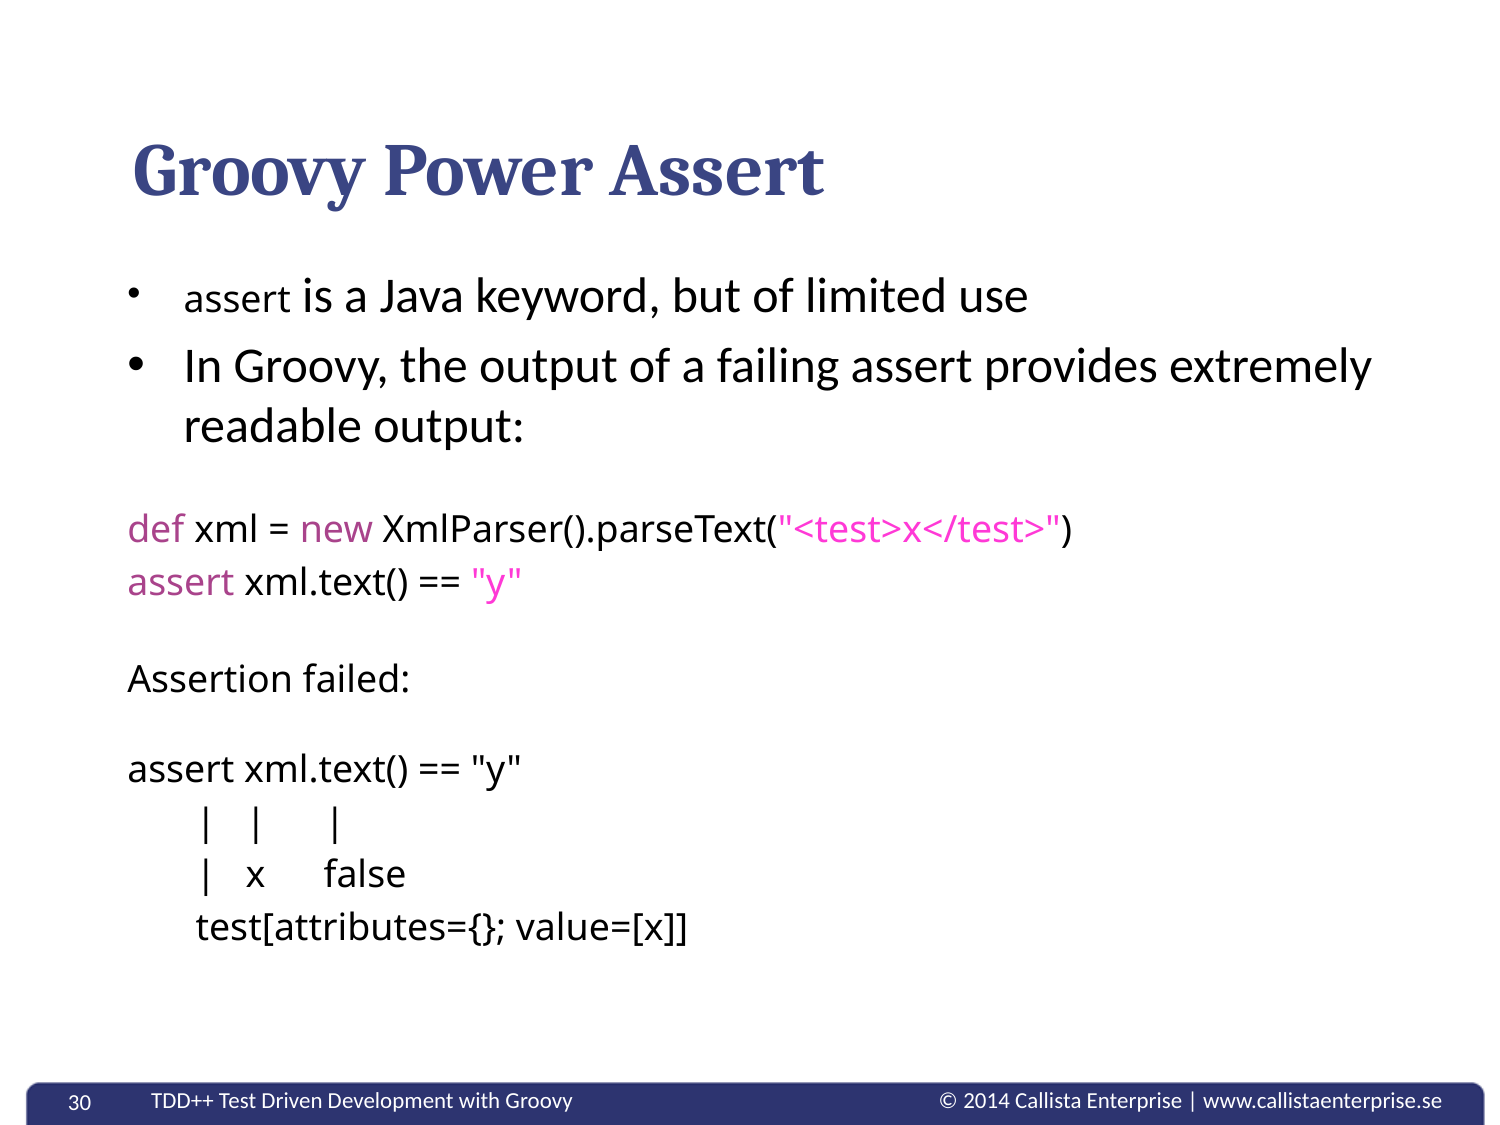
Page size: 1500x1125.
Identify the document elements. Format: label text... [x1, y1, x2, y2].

title Groovy Power Assert [112, 93, 1388, 219]
list assert is a Java keyword, but of limited use In Groovy, the output of a failing assert provides extremely readable output: def xml = new XmlParser().parseText("<test>x</test>") assert xml.text() == "y" Assertion failed: assert xml.text() == "y" | | | | x false test[attributes={}; value=[x]] [112, 255, 1483, 1024]
picture [0, 0, 1500, 1125]
